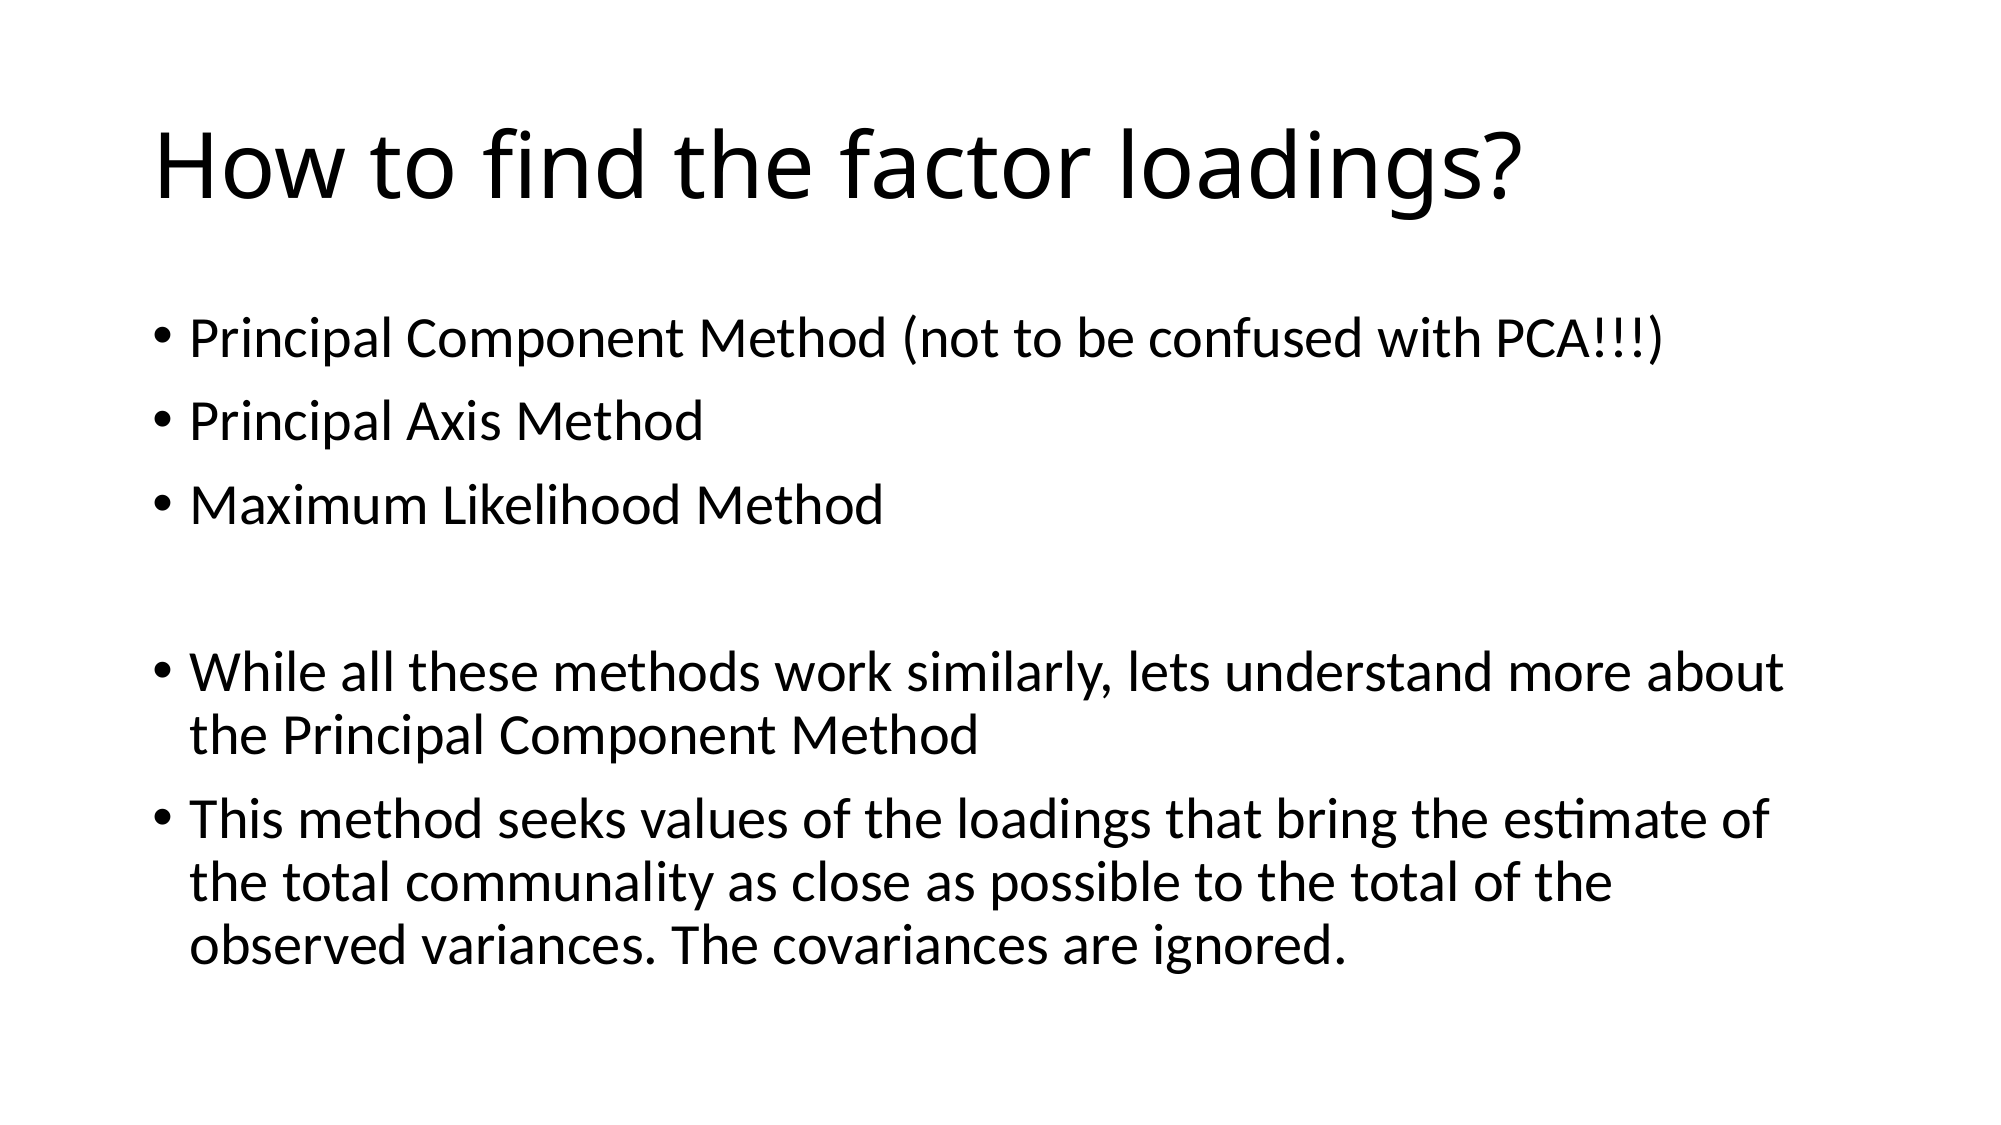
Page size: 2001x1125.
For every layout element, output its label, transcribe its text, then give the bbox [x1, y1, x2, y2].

title How to find the factor loadings? [137, 59, 1863, 278]
list Principal Component Method (not to be confused with PCA!!!) Principal Axis Method Maximum Likelihood Method While all these methods work similarly, lets understand more about the Principal Component Method This method seeks values of the loadings that bring the estimate of the total communality as close as possible to the total of the observed variances. The covariances are ignored. [137, 299, 1830, 1014]
